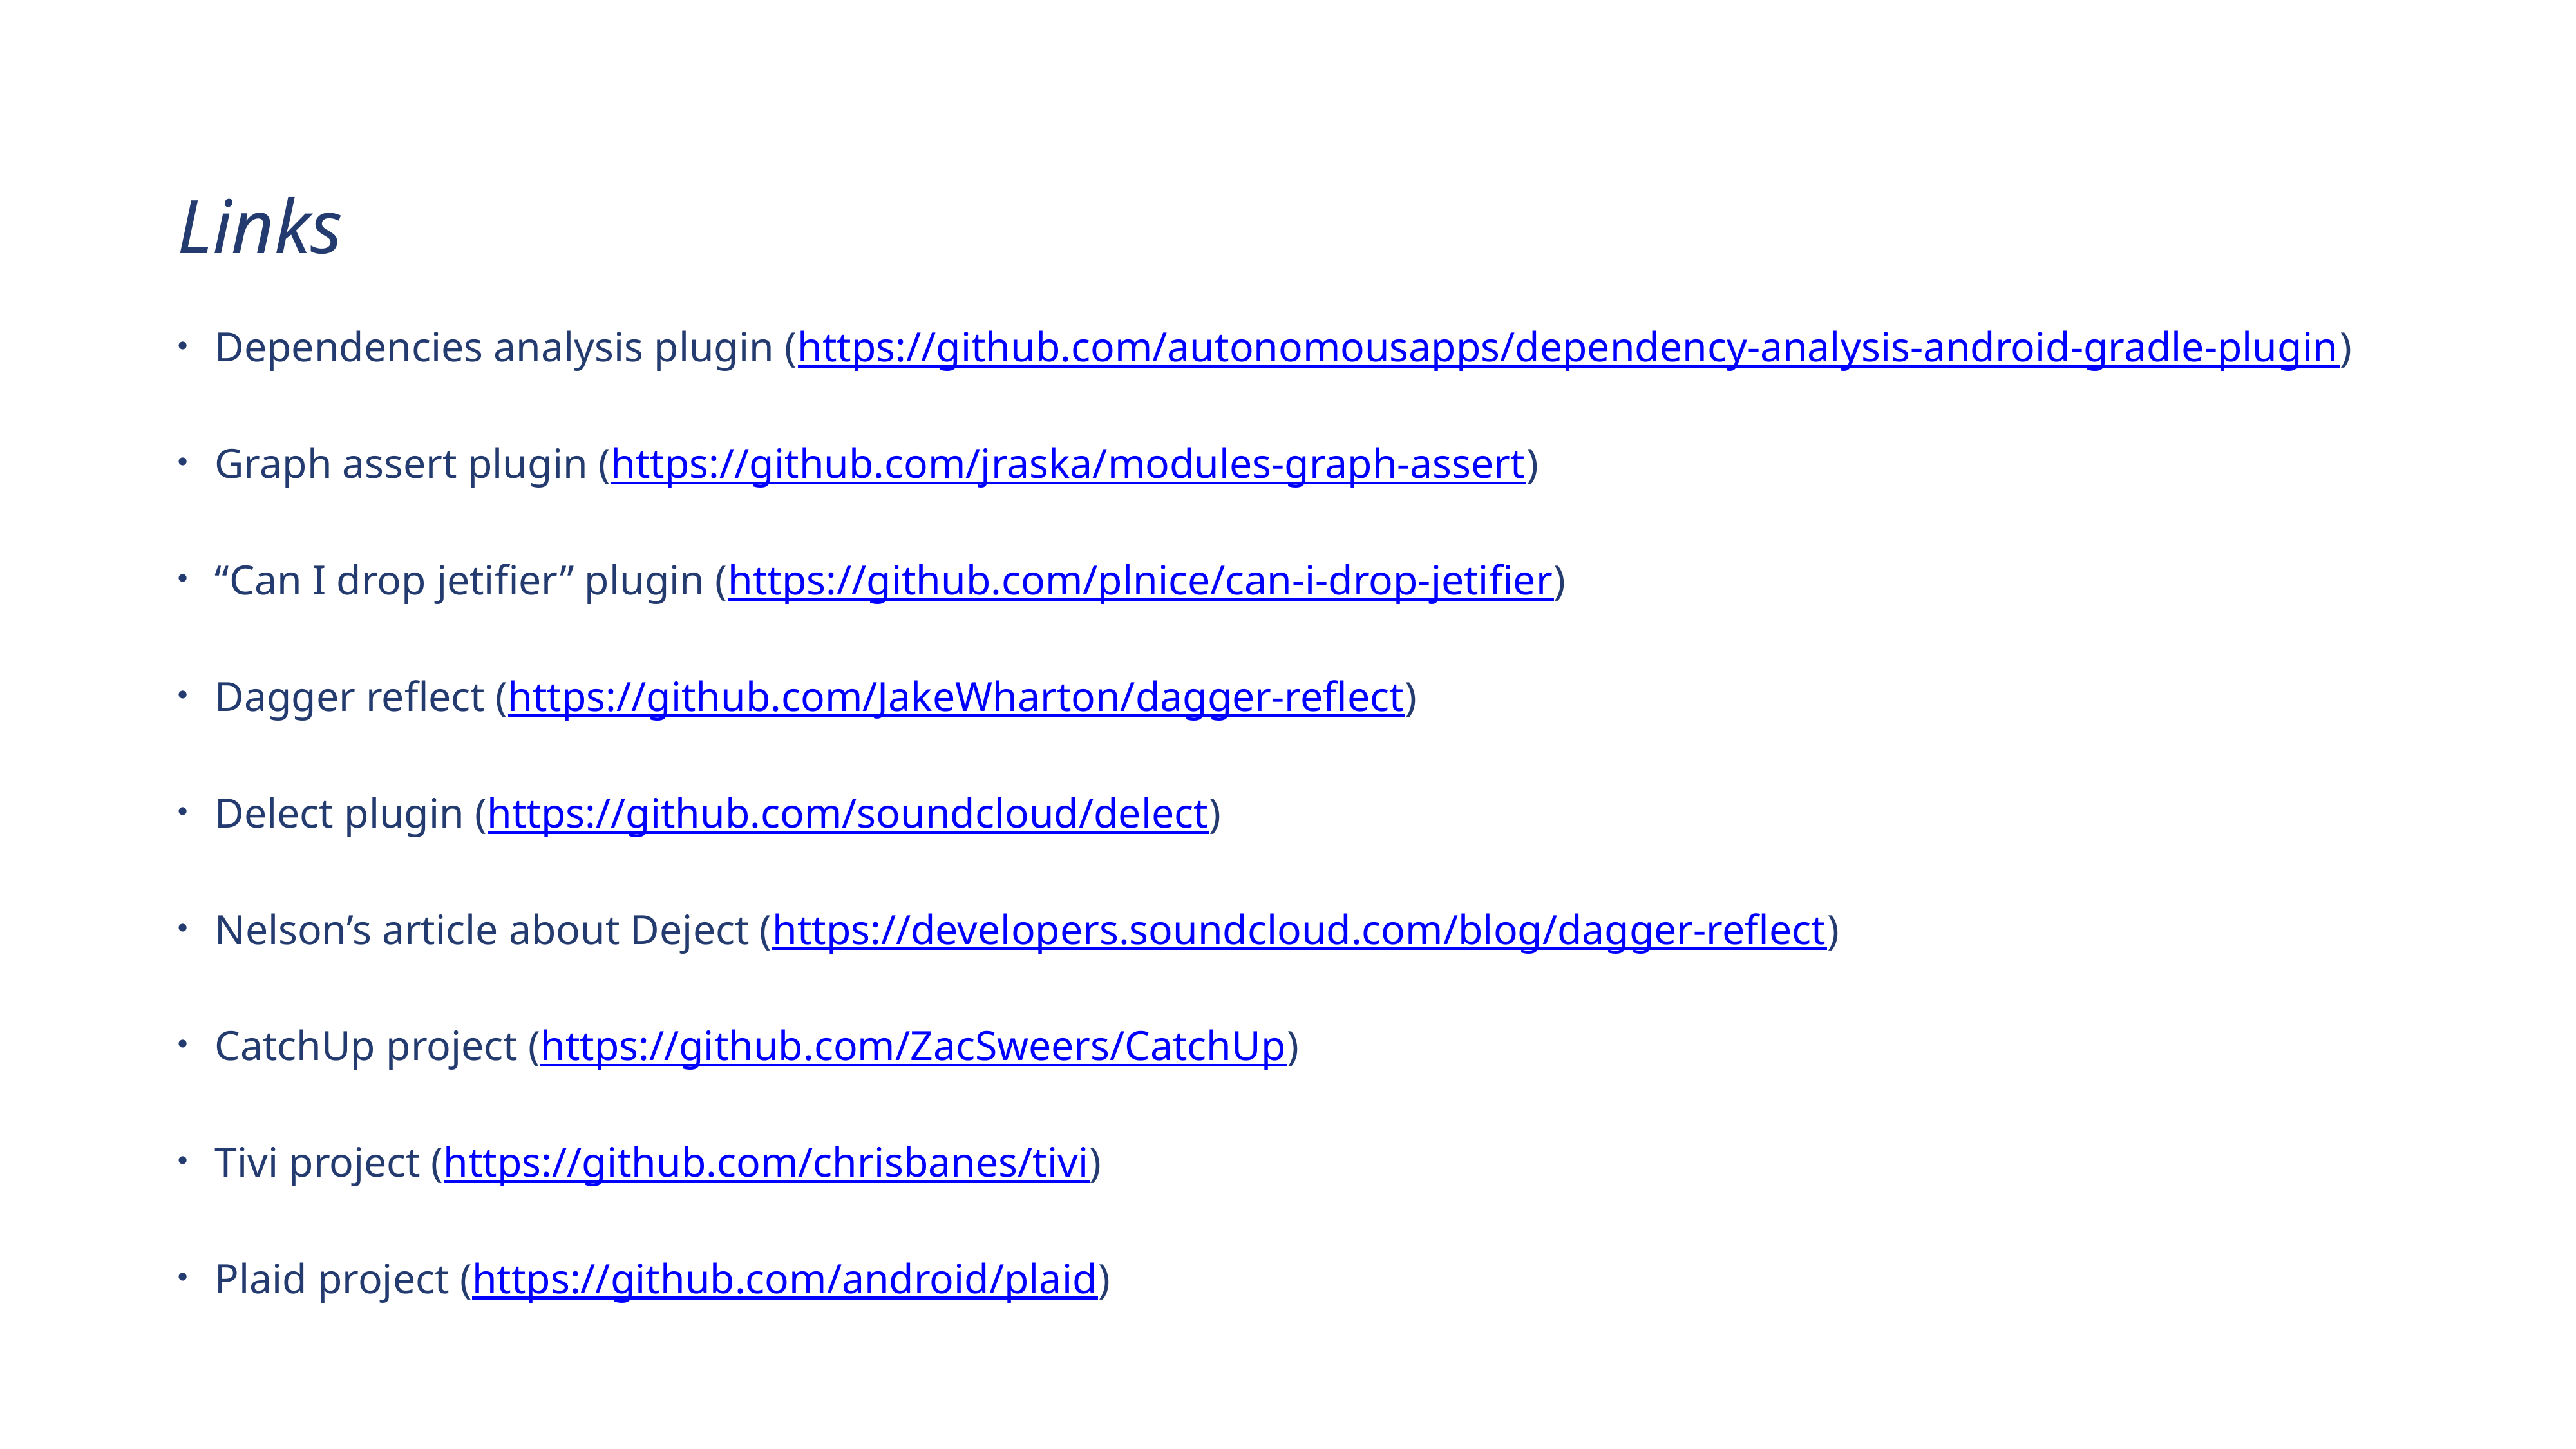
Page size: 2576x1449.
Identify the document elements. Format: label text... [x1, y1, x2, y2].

list Dependencies analysis plugin (https://github.com/autonomousapps/dependency-analysis-android-gradle-plugin) Graph assert plugin (https://github.com/jraska/modules-graph-assert) “Can I drop jetifier” plugin (https://github.com/plnice/can-i-drop-jetifier) Dagger reflect (https://github.com/JakeWharton/dagger-reflect) Delect plugin (https://github.com/soundcloud/delect) Nelson’s article about Deject (https://developers.soundcloud.com/blog/dagger-reflect) CatchUp project (https://github.com/ZacSweers/CatchUp) Tivi project (https://github.com/chrisbanes/tivi) Plaid project (https://github.com/android/plaid) [169, 314, 2407, 1376]
list Links [169, 172, 1553, 287]
